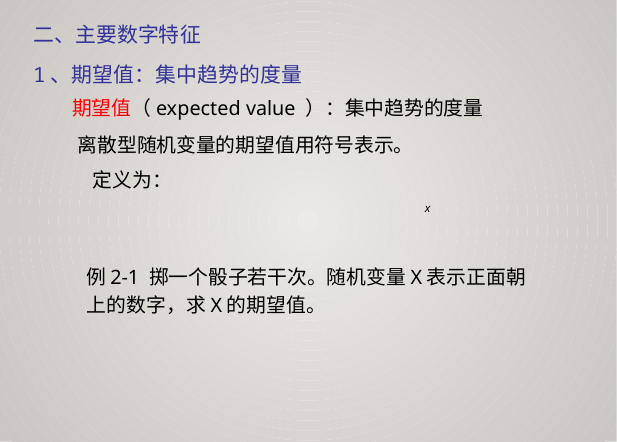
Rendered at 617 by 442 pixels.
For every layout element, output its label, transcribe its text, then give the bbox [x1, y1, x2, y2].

text_box x [424, 201, 448, 215]
text_box 例2-1 掷一个骰子若干次。随机变量X表示正面朝 上的数字，求X的期望值。 [85, 266, 586, 317]
text_box 二、主要数字特征 1、期望值：集中趋势的度量 [33, 26, 371, 87]
